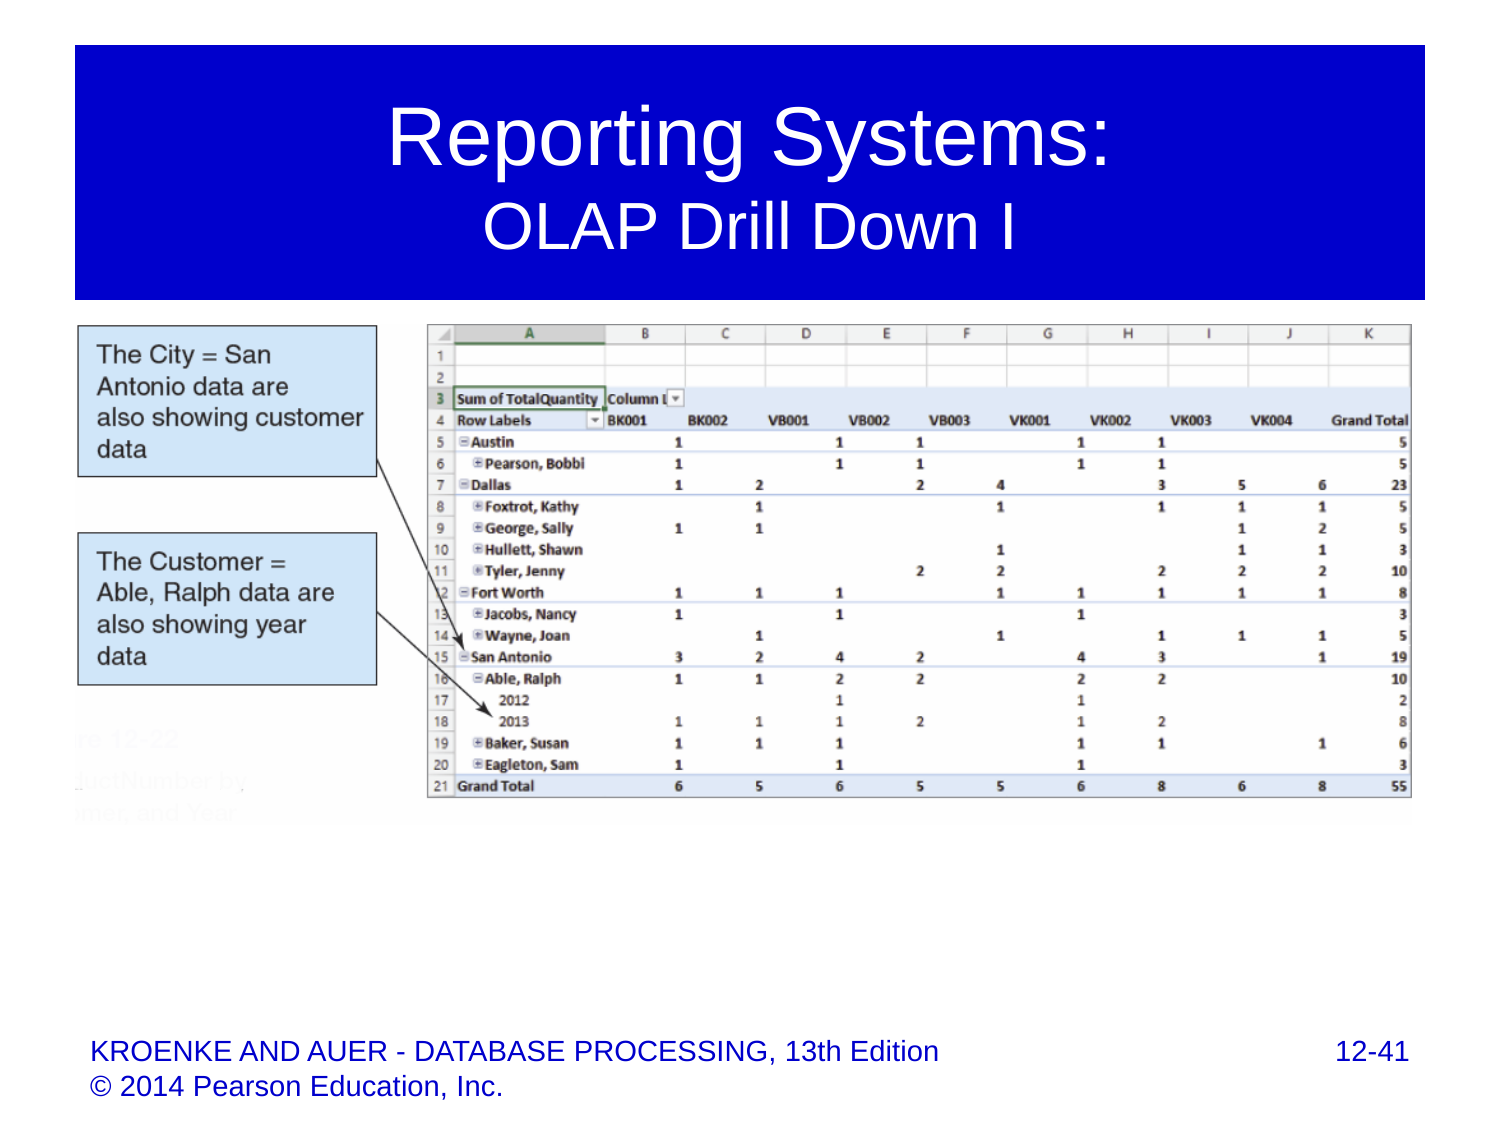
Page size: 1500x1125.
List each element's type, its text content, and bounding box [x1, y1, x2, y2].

footer KROENKE AND AUER - DATABASE PROCESSING, 13th Edition © 2014 Pearson Education, Inc. [74, 1024, 976, 1104]
title Reporting Systems: OLAP Drill Down I [75, 45, 1425, 300]
picture [74, 324, 1412, 826]
slide_number 12-41 [1074, 1024, 1426, 1103]
